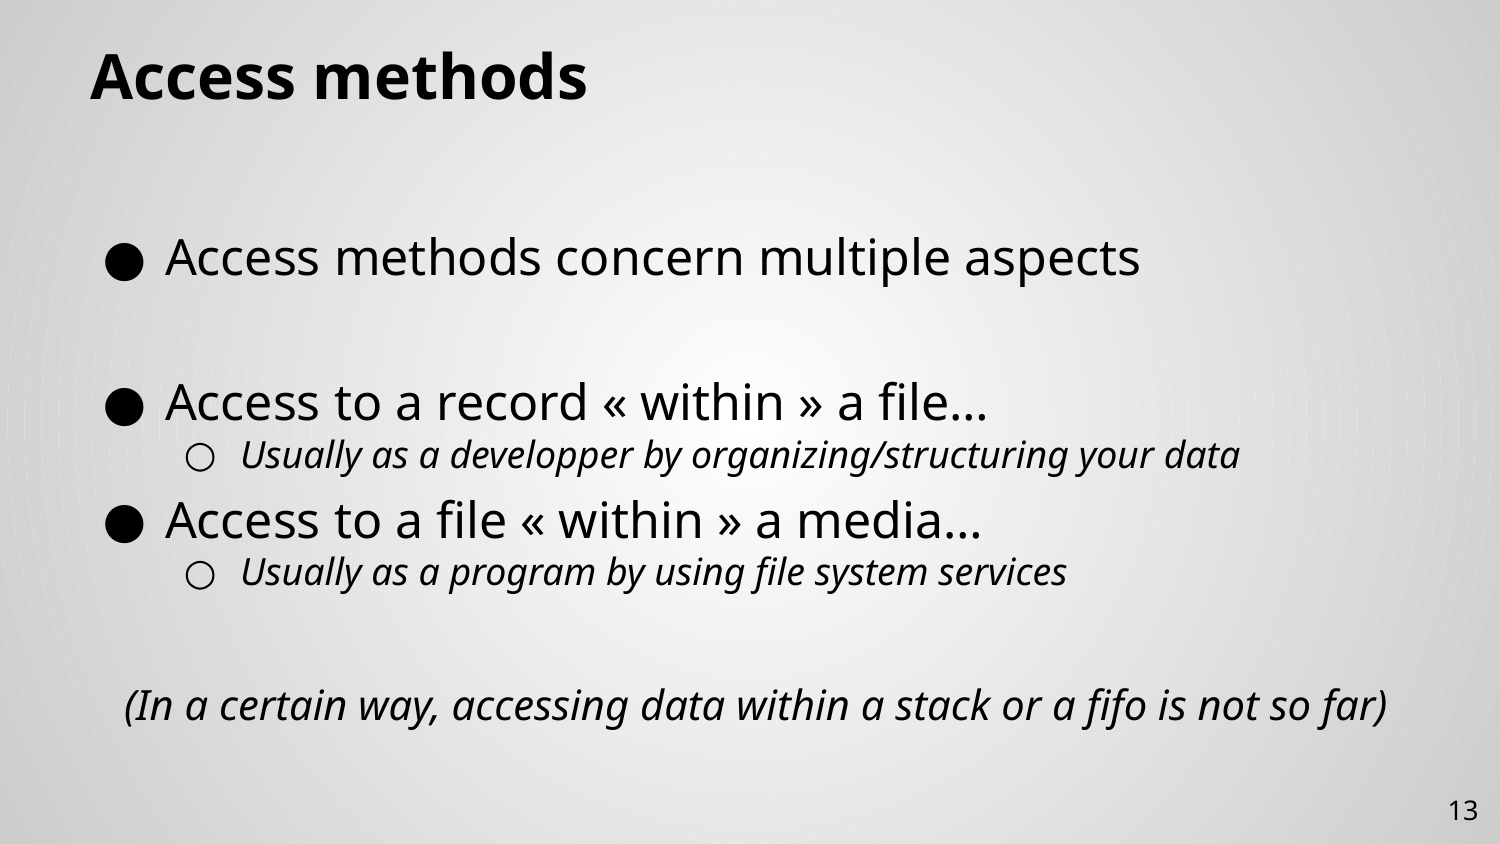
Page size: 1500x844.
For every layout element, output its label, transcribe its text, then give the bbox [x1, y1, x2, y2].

title Access methods [75, 33, 1425, 128]
list Access methods concern multiple aspects Access to a record « within » a file… Usually as a developper by organizing/structuring your data Access to a file « within » a media… Usually as a program by using file system services (In a certain way, accessing data within a stack or a fifo is not so far) [75, 145, 1425, 808]
slide_number 13 [1403, 779, 1494, 844]
